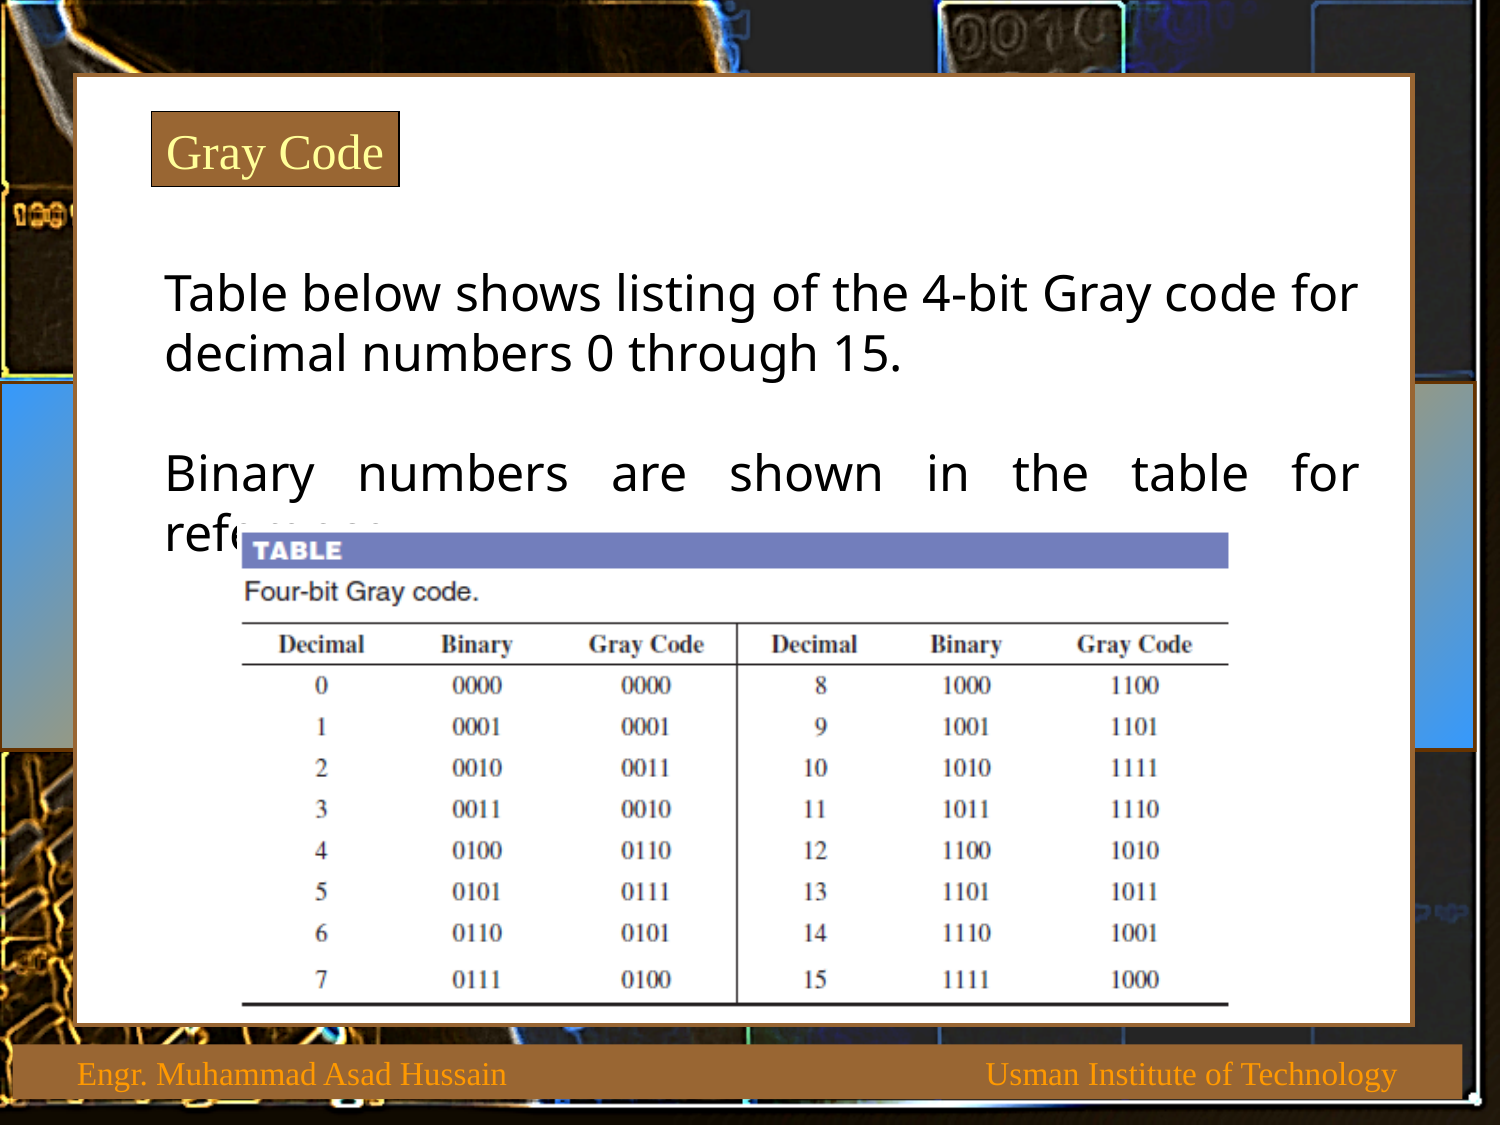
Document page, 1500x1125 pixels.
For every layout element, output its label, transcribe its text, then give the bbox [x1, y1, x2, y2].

picture [237, 524, 1236, 1012]
text_box Table below shows listing of the 4-bit Gray code for decimal numbers 0 through 15. Binary numbers are shown in the table for reference. [150, 253, 1375, 569]
text_box Engr. Muhammad Asad Hussain Usman Institute of Technology [12, 1044, 1463, 1100]
picture [0, 0, 1500, 1125]
text_box Gray Code [151, 111, 399, 187]
